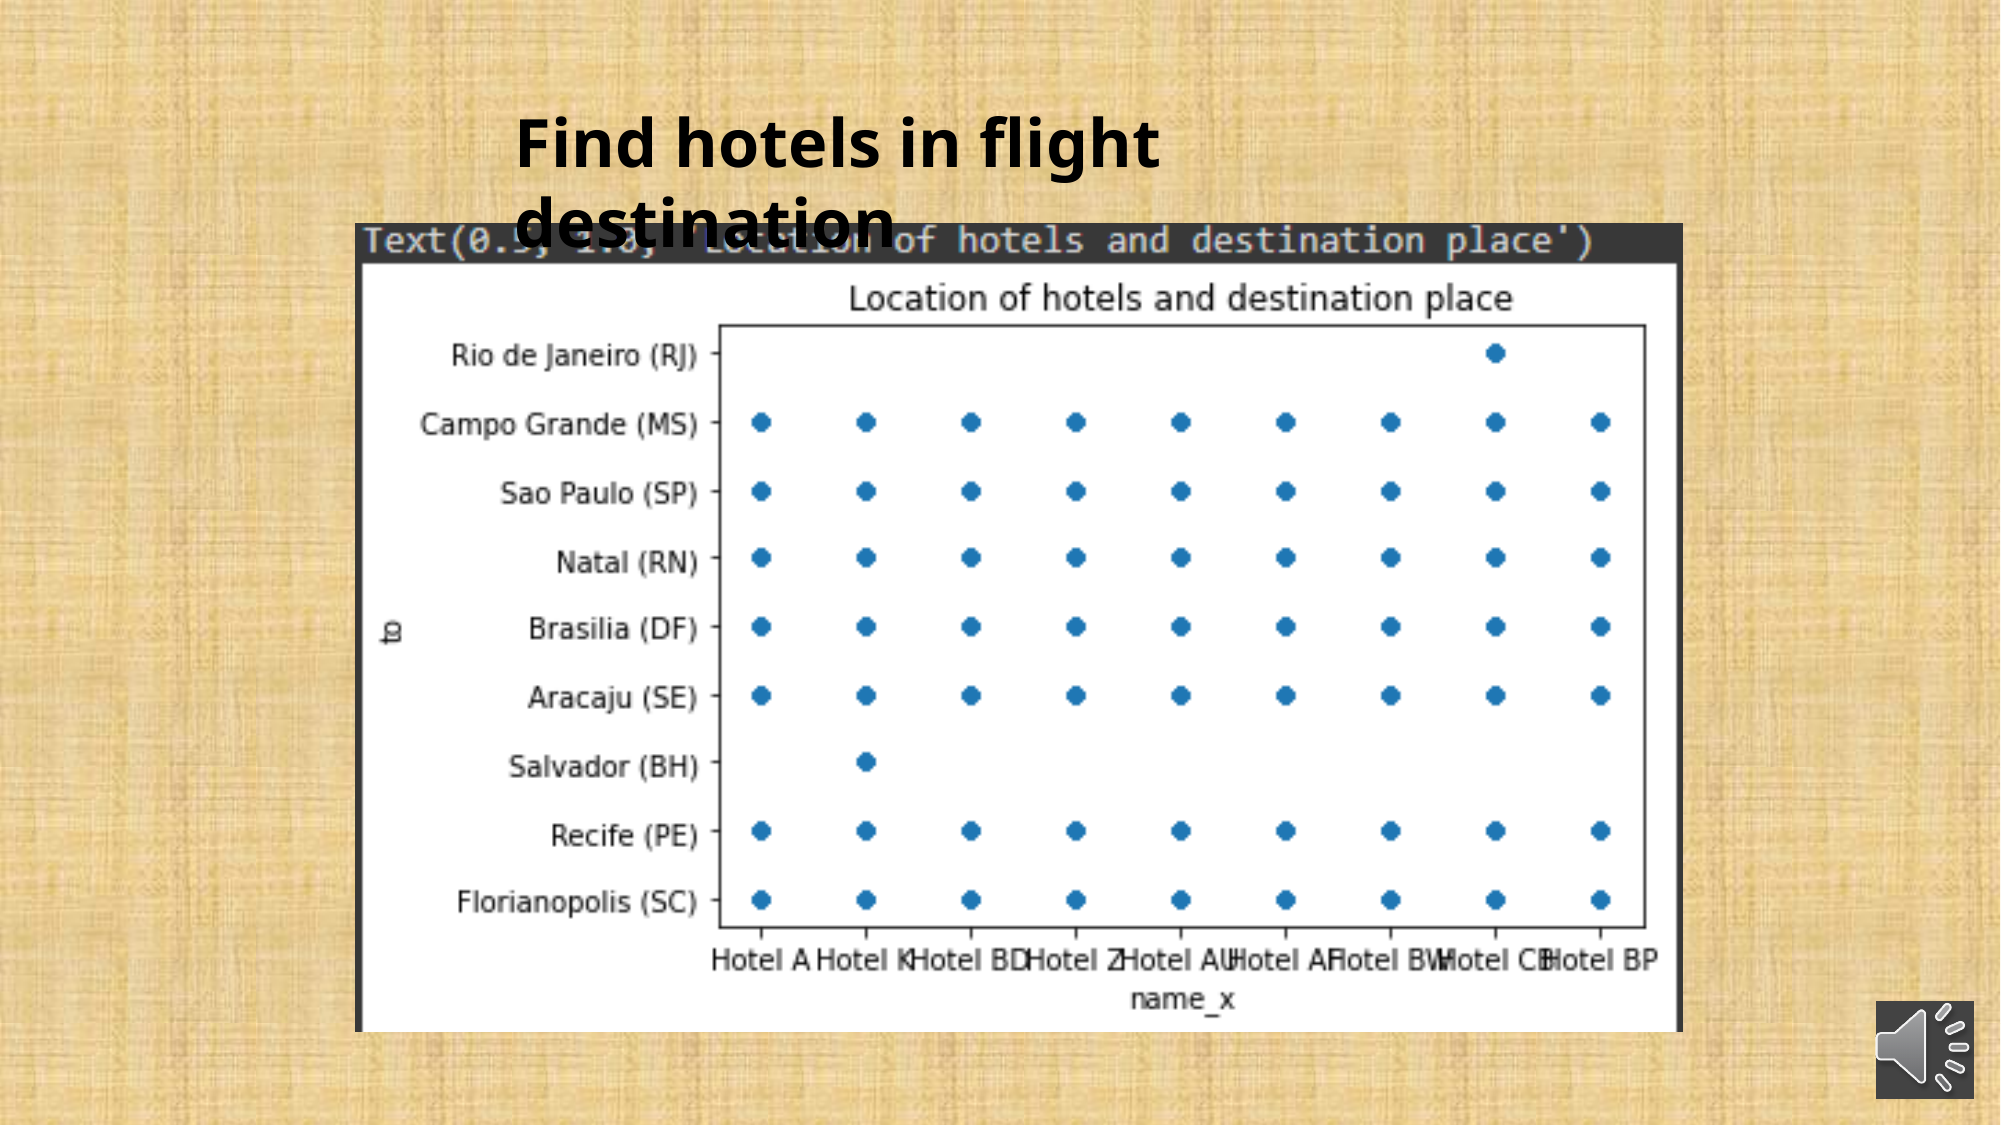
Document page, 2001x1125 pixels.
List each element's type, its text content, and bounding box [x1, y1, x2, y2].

text_box Find hotels in flight destination [499, 93, 1501, 223]
picture [0, 0, 2001, 1125]
